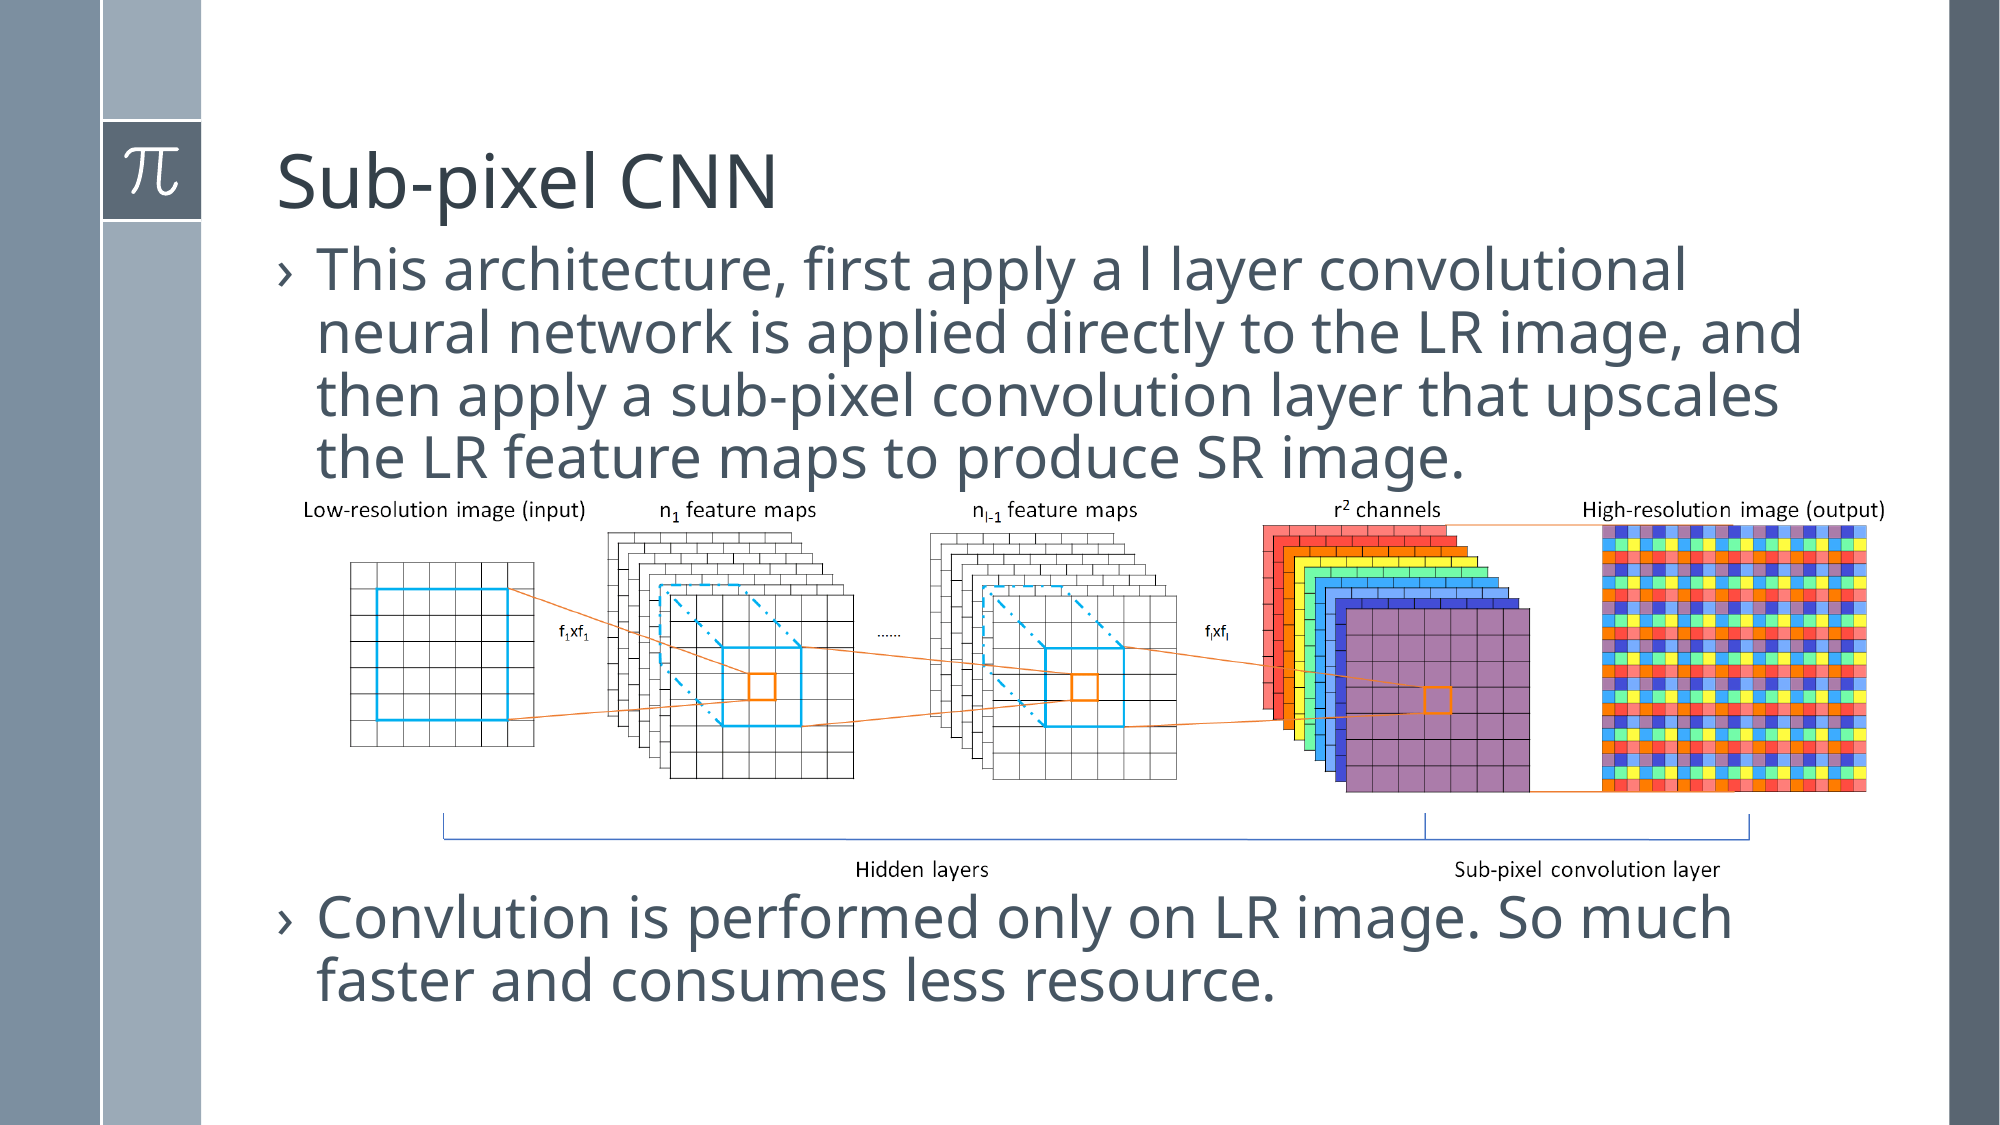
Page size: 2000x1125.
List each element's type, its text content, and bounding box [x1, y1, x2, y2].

title Sub-pixel CNN [261, 29, 1867, 232]
list This architecture, first apply a l layer convolutional neural network is applied directly to the LR image, and then apply a sub-pixel convolution layer that upscales the LR feature maps to produce SR image. Convlution is performed only on LR image. So much faster and consumes less resource. [261, 232, 1867, 1088]
picture [283, 499, 1925, 888]
